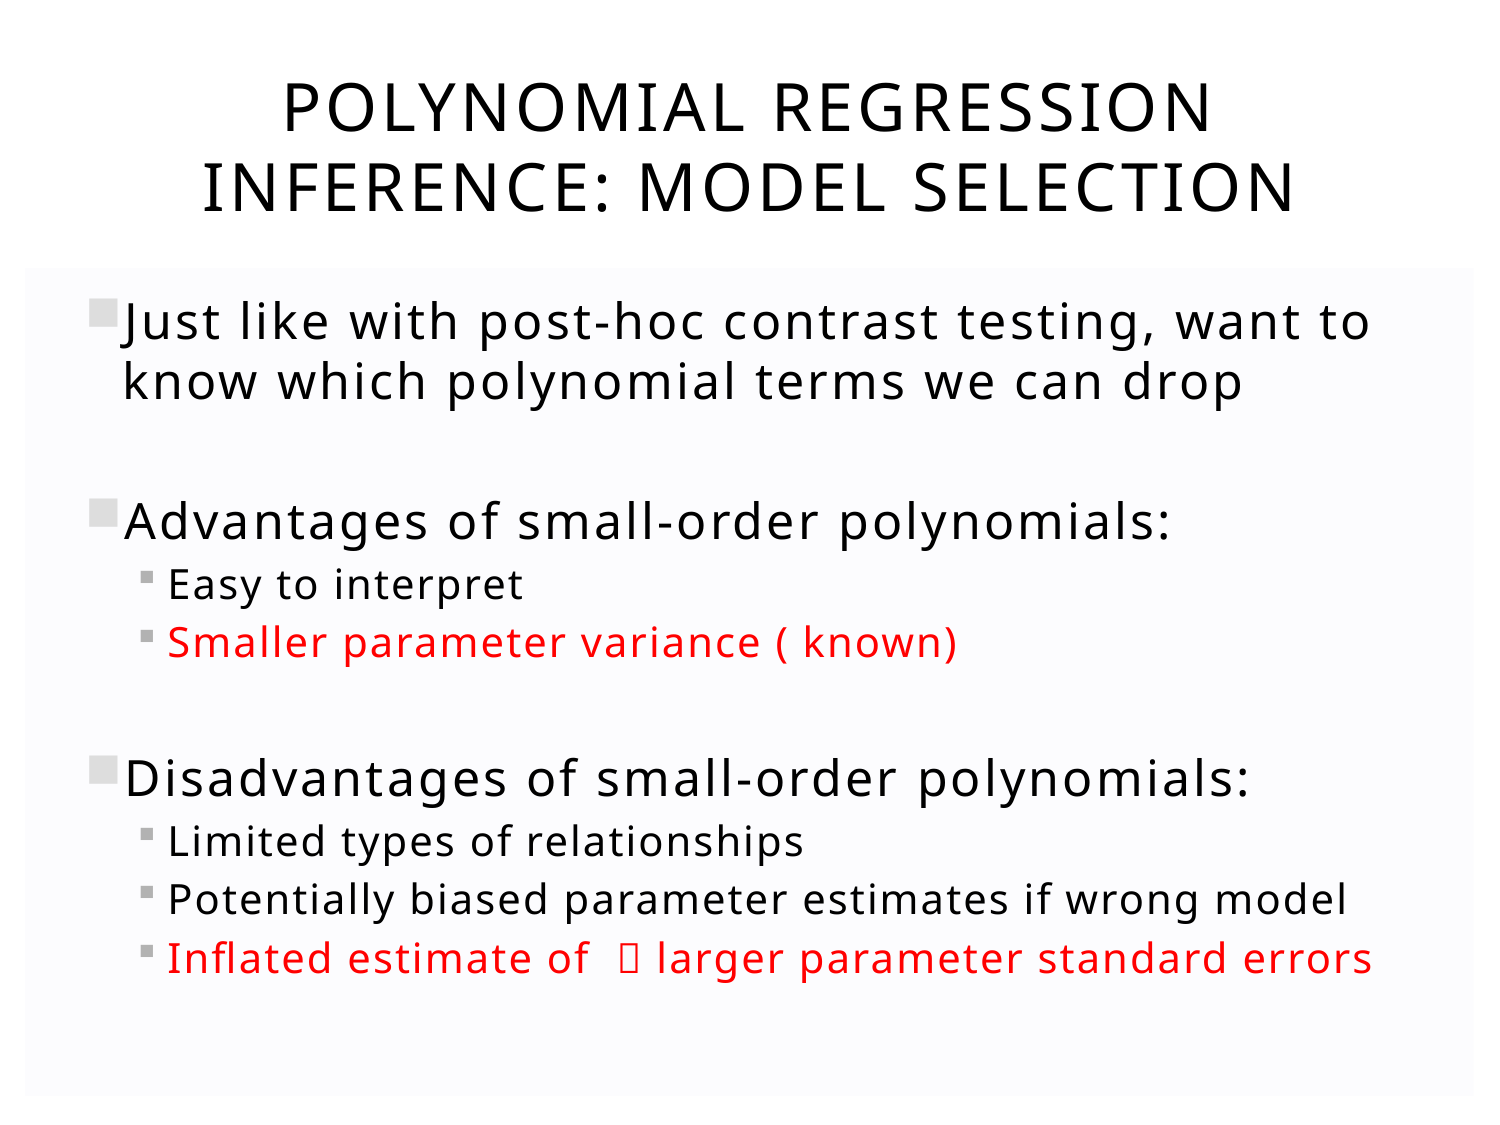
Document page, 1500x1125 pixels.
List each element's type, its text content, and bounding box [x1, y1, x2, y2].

title Polynomial Regression Inference: Model Selection [62, 58, 1438, 232]
